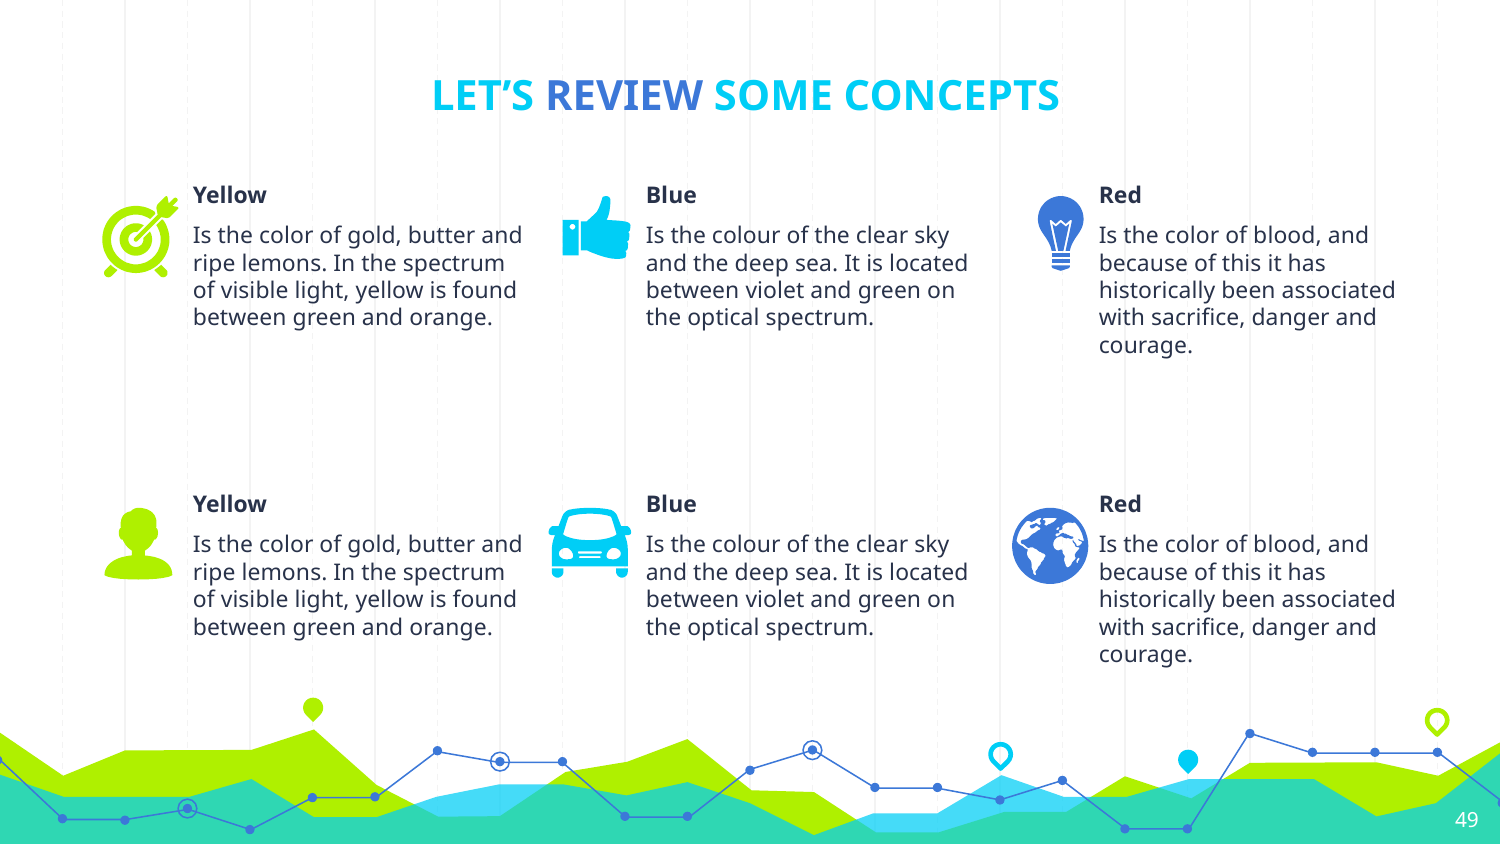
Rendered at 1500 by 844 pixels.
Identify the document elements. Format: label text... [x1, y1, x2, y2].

list Yellow Is the color of gold, butter and ripe lemons. In the spectrum of visible light, yellow is found between green and orange. [177, 165, 544, 380]
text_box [101, 195, 179, 278]
list Red Is the color of blood, and because of this it has historically been associated with sacrifice, danger and courage. [1083, 165, 1450, 380]
list Yellow Is the color of gold, butter and ripe lemons. In the spectrum of visible light, yellow is found between green and orange. [177, 474, 544, 689]
text_box [104, 507, 173, 580]
list Red Is the color of blood, and because of this it has historically been associated with sacrifice, danger and courage. [1083, 474, 1450, 689]
list Blue Is the colour of the clear sky and the deep sea. It is located between violet and green on the optical spectrum. [630, 474, 997, 689]
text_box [548, 507, 632, 578]
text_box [562, 195, 631, 260]
title LET’S REVIEW SOME CONCEPTS [171, 16, 1320, 134]
list Blue Is the colour of the clear sky and the deep sea. It is located between violet and green on the optical spectrum. [630, 165, 997, 380]
slide_number 49 [1403, 791, 1494, 844]
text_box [1037, 195, 1084, 271]
text_box [1012, 507, 1089, 584]
